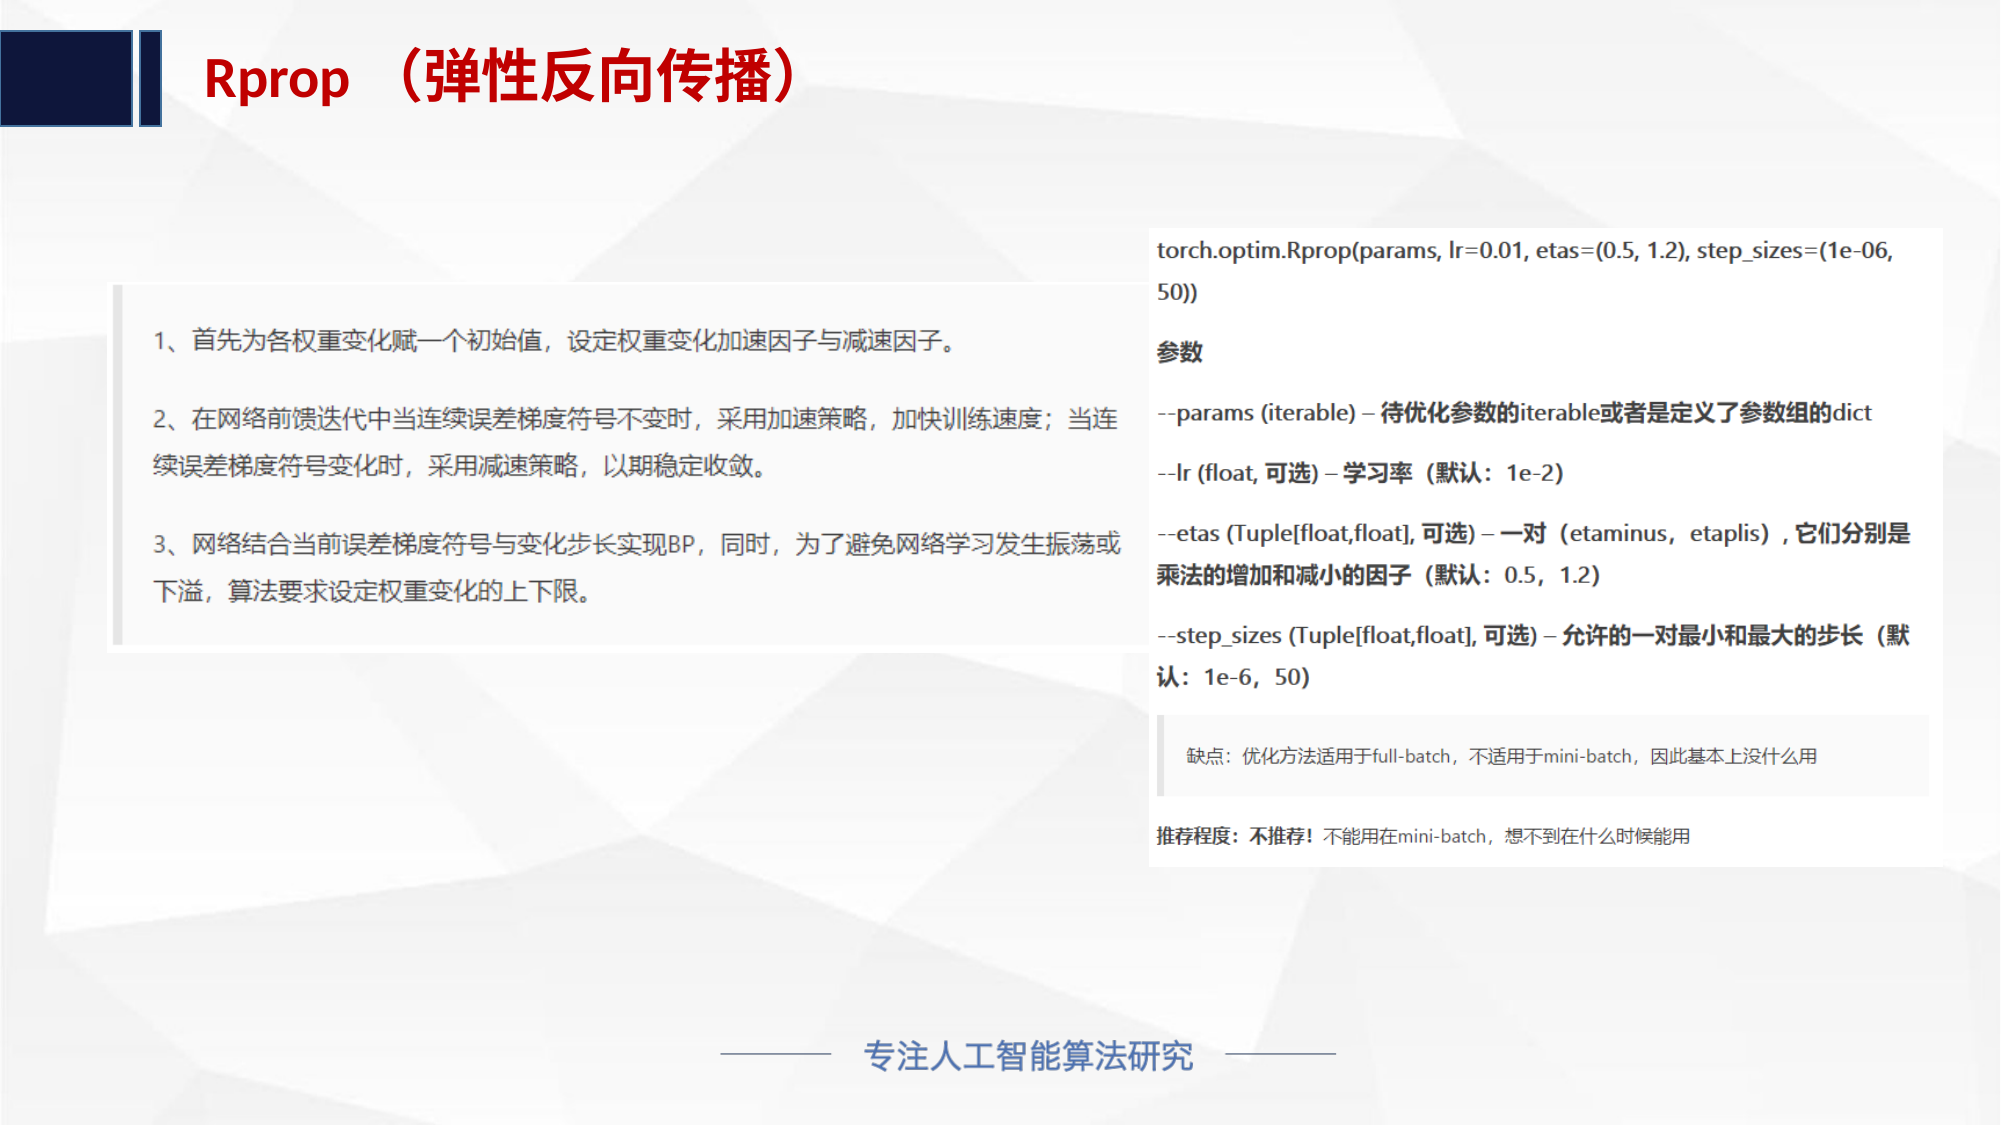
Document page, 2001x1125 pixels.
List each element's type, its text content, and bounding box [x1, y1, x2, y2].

text_box [139, 30, 162, 127]
text_box Rprop（弹性反向传播） [189, 32, 981, 117]
picture [0, 0, 2001, 1125]
text_box [0, 30, 133, 127]
